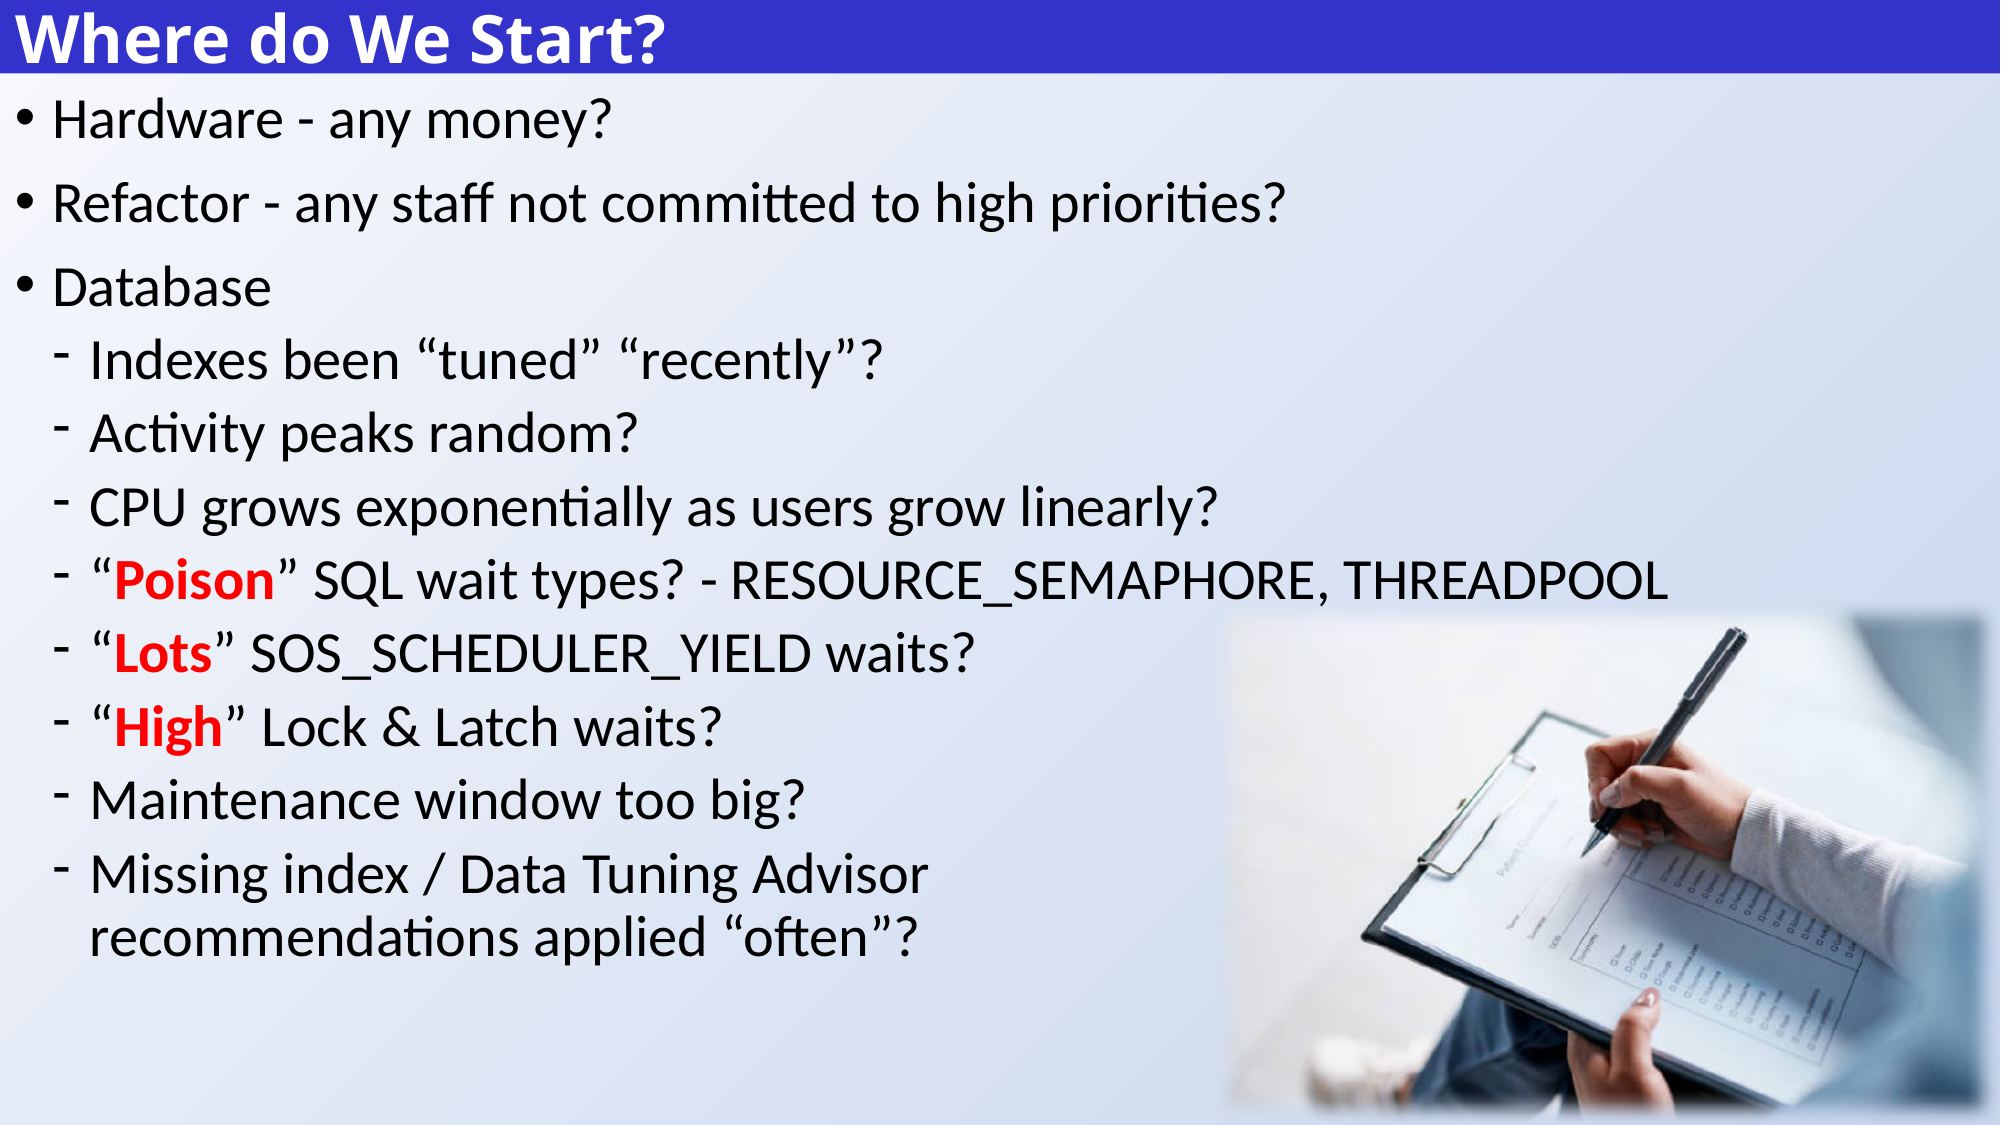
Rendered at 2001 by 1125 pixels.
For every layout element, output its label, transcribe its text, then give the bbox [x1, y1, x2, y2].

list Hardware - any money? Refactor - any staff not committed to high priorities? Database Indexes been “tuned” “recently”? Activity peaks random? CPU grows exponentially as users grow linearly? “Poison” SQL wait types? - RESOURCE_SEMAPHORE, THREADPOOL “Lots” SOS_SCHEDULER_YIELD waits? “High” Lock & Latch waits? Maintenance window too big? Missing index / Data Tuning Advisor recommendations applied “often”? [0, 74, 2000, 1125]
title Where do We Start? [0, 0, 2000, 74]
picture [1209, 598, 2000, 1125]
